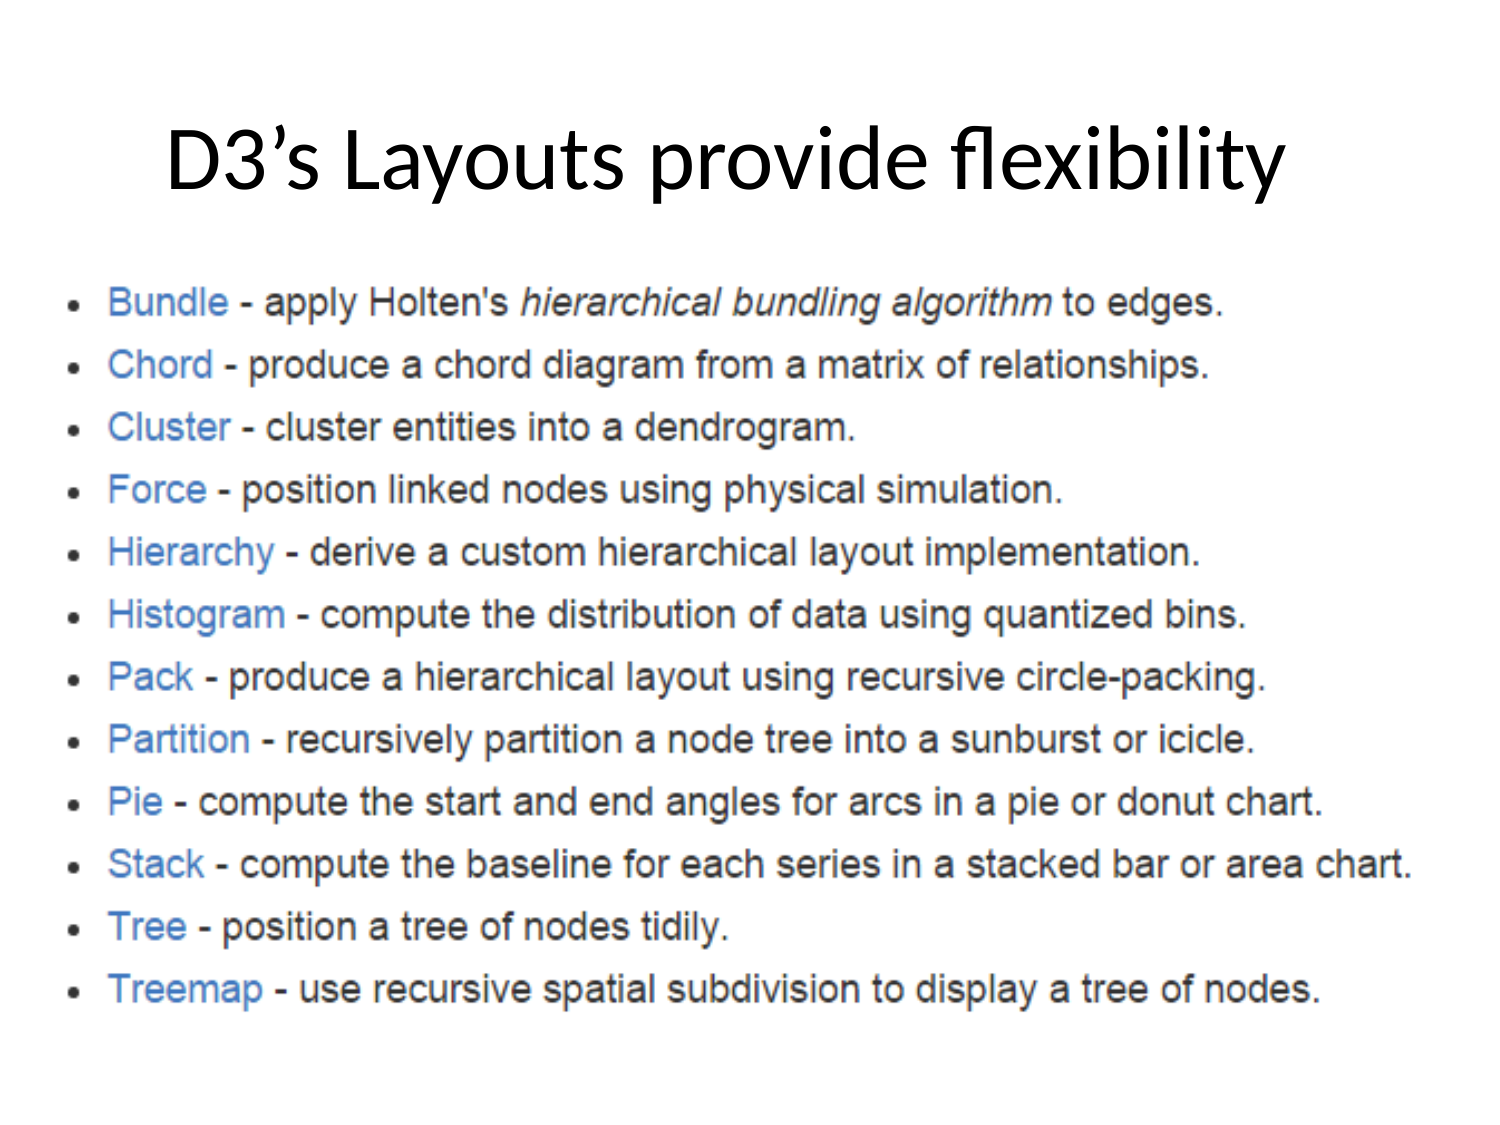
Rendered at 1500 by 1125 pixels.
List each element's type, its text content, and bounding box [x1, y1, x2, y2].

title D3’s Layouts provide flexibility [24, 37, 1450, 252]
picture [0, 253, 1500, 1051]
